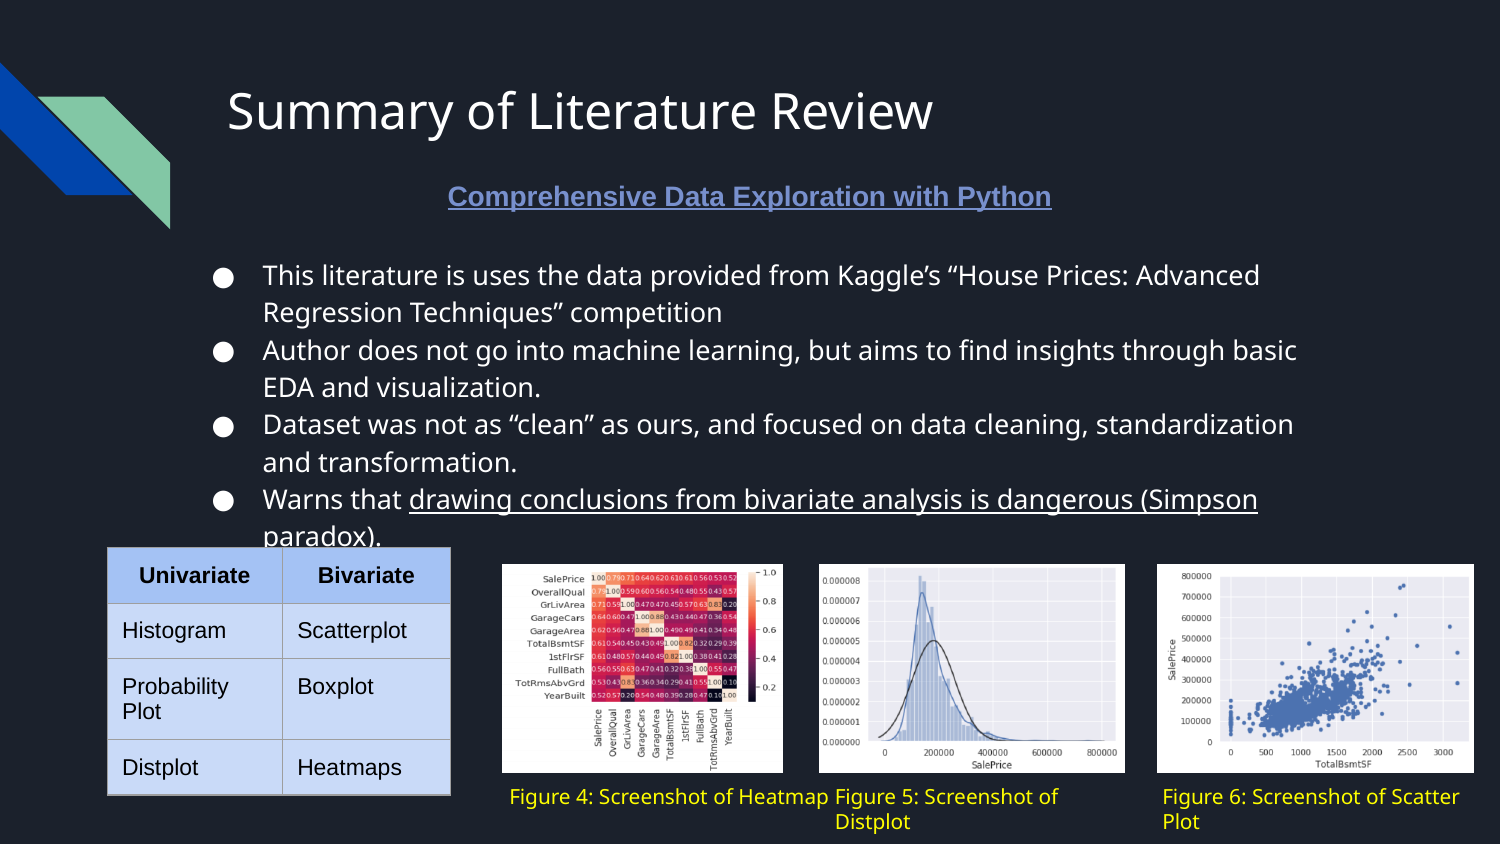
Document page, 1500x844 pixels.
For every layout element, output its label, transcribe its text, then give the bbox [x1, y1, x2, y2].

picture [1156, 564, 1474, 774]
table_cell Heatmaps [283, 740, 450, 794]
table_cell Histogram [108, 604, 282, 658]
table_header Univariate [108, 548, 282, 603]
title Summary of Literature Review [212, 64, 1368, 163]
list This literature is uses the data provided from Kaggle’s “House Prices: Advanced Regression Techniques” competition Author does not go into machine learning, but aims to find insights through basic EDA and visualization. Dataset was not as “clean” as ours, and focused on data cleaning, standardization and transformation. Warns that drawing conclusions from bivariate analysis is dangerous (Simpson paradox). [172, 239, 1328, 717]
table_cell Scatterplot [283, 604, 450, 658]
table_cell Distplot [108, 740, 282, 794]
table_header Bivariate [283, 548, 450, 603]
text_box Figure 5: Screenshot of Distplot [819, 768, 1136, 823]
table_cell Probability Plot [108, 659, 282, 739]
text_box Figure 6: Screenshot of Scatter Plot [1147, 768, 1491, 823]
text_box Figure 4: Screenshot of Heatmap [494, 768, 819, 823]
picture [819, 564, 1125, 774]
table_cell Boxplot [283, 659, 450, 739]
text_box Comprehensive Data Exploration with Python [0, 163, 1500, 239]
picture [501, 564, 783, 774]
